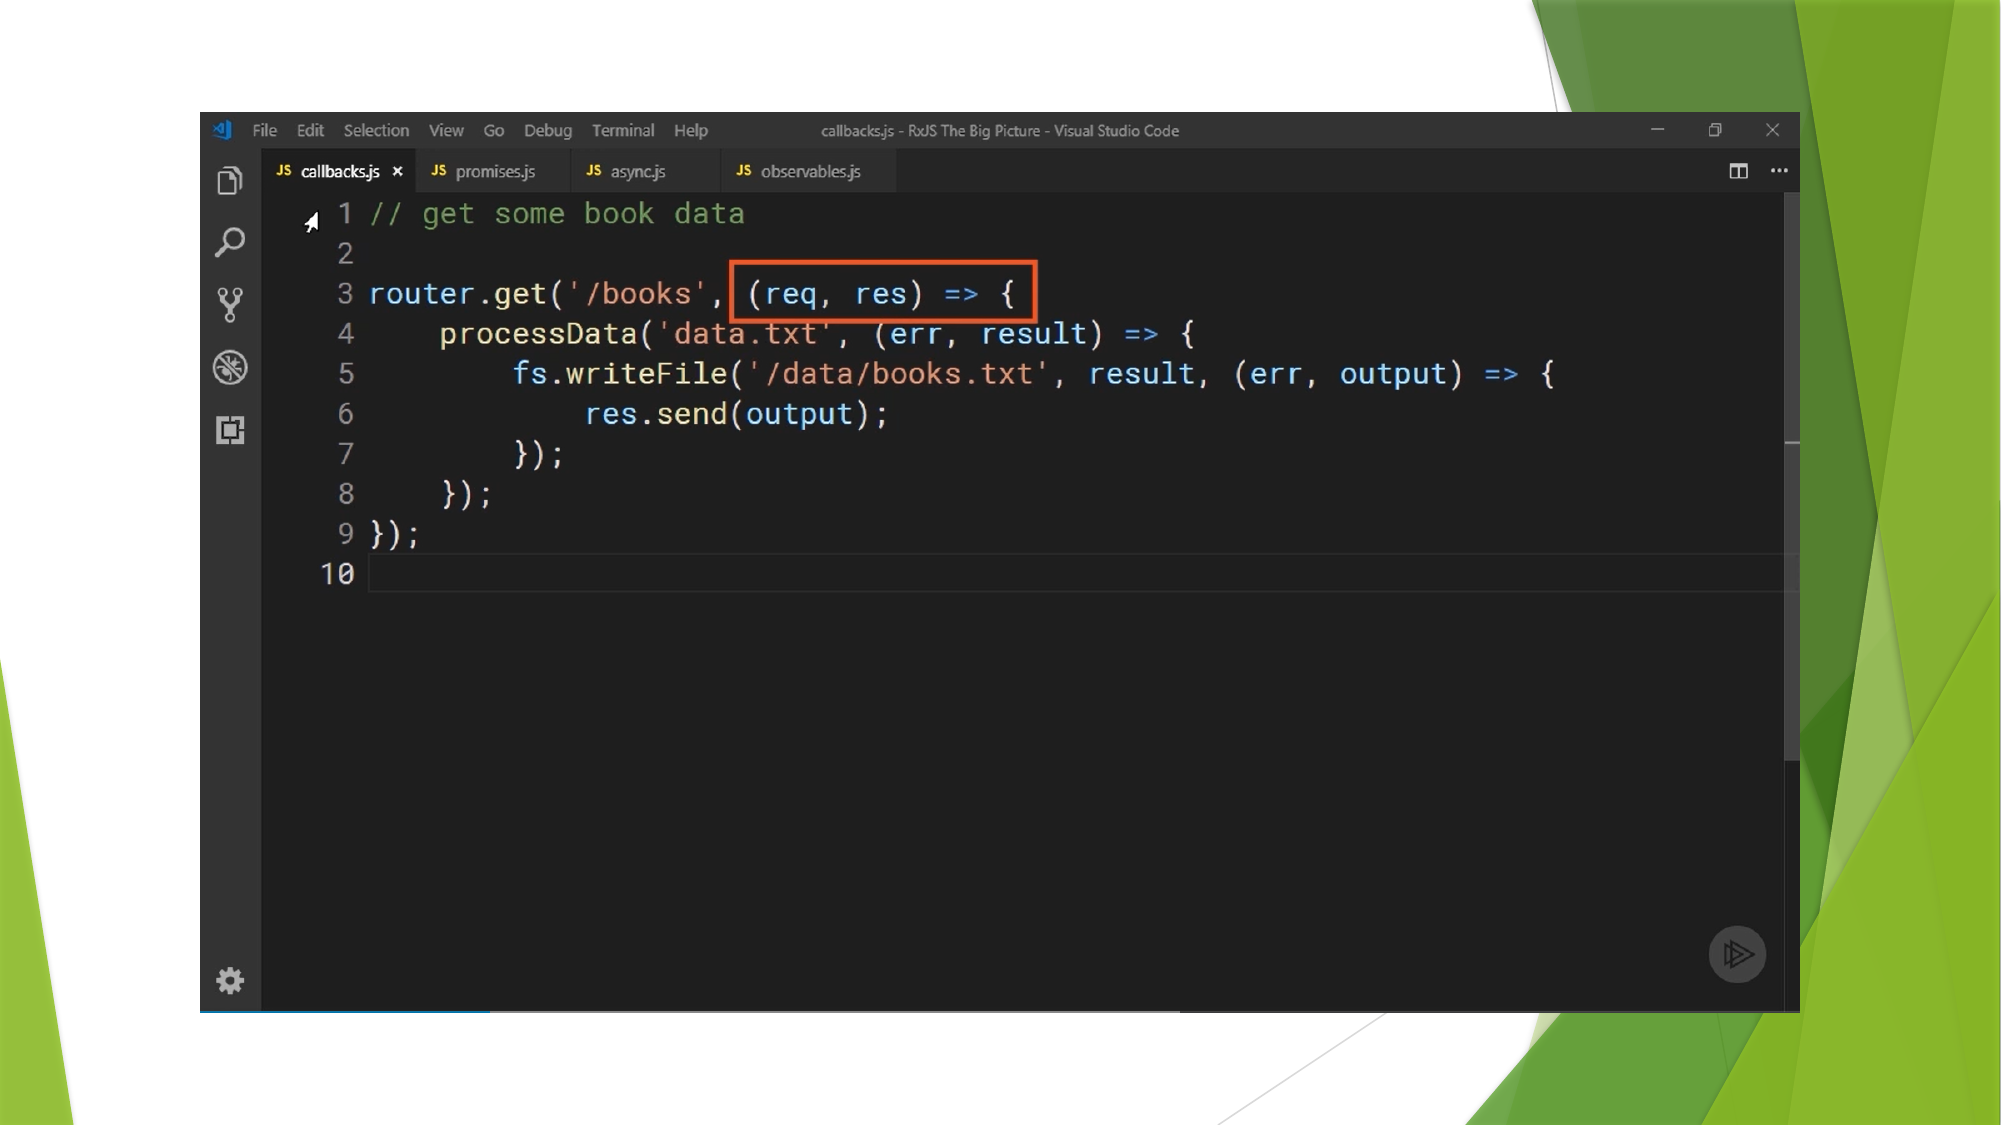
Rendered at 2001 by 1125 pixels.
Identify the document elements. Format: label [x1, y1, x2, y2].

picture [199, 111, 1801, 1013]
